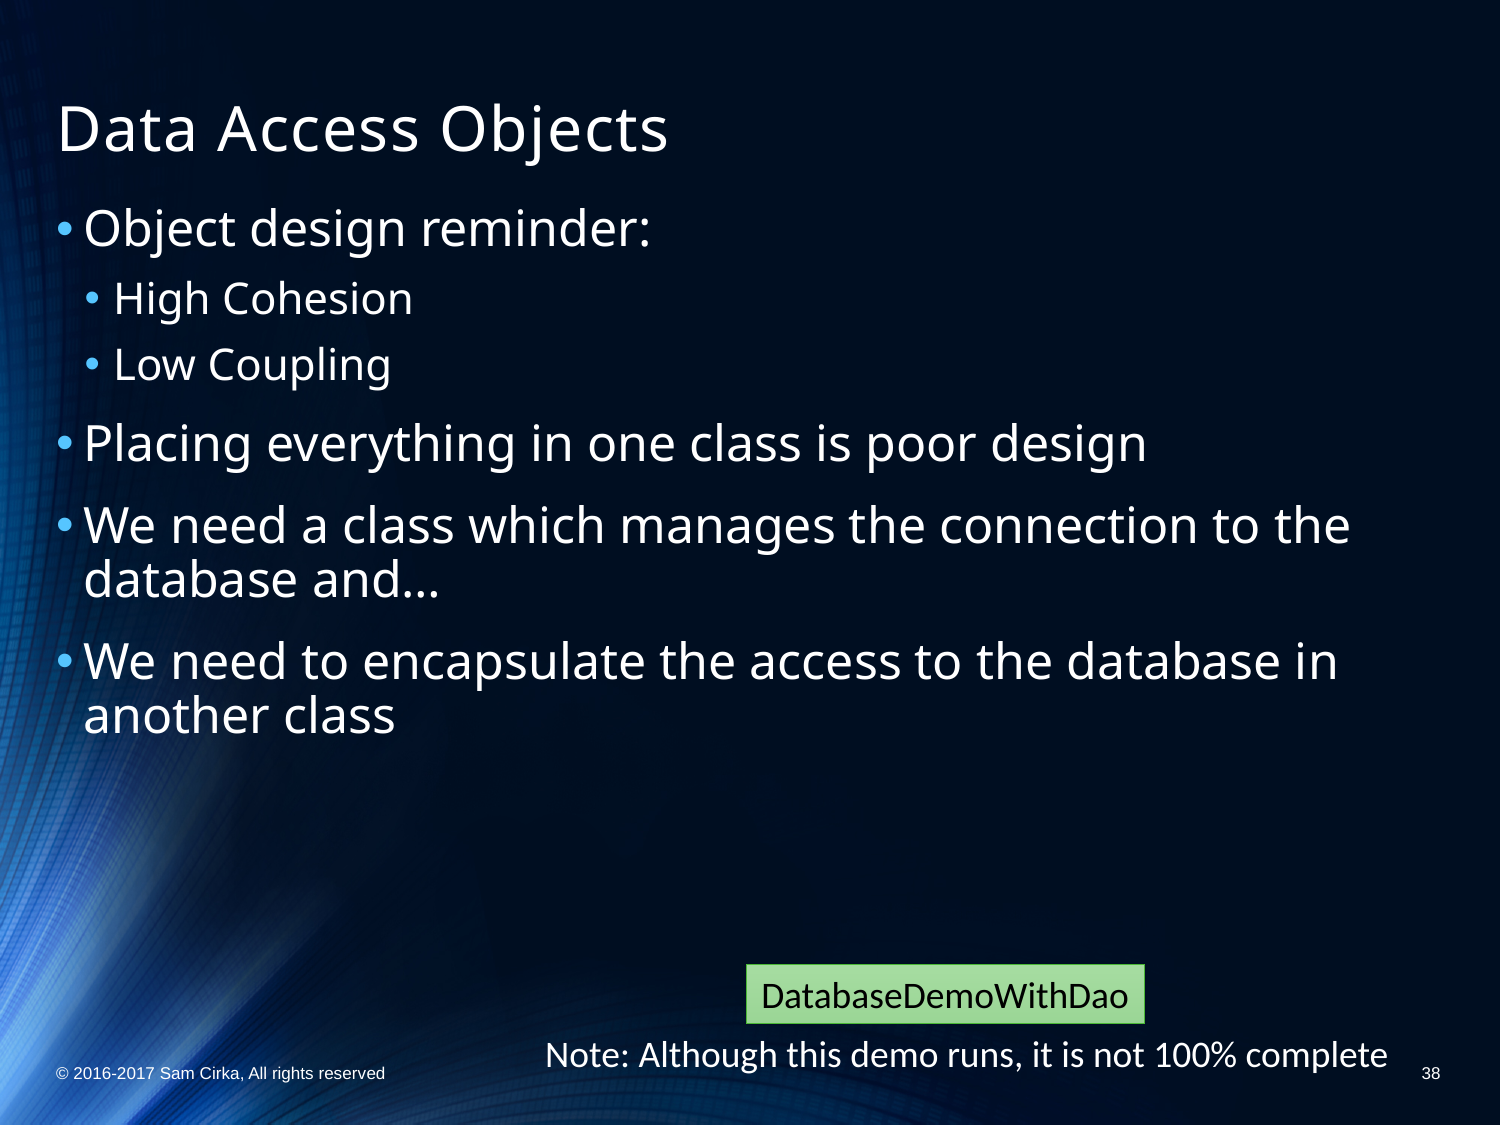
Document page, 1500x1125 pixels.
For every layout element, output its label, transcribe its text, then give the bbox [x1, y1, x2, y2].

text_box Note: Although this demo runs, it is not 100% complete [530, 1023, 1405, 1083]
footer © 2016-2017 Sam Cirka, All rights reserved [41, 1050, 848, 1096]
slide_number 38 [1352, 1050, 1456, 1096]
title Data Access Objects [41, 62, 1459, 173]
list Object design reminder: High Cohesion Low Coupling Placing everything in one class is poor design We need a class which manages the connection to the database and… We need to encapsulate the access to the database in another class [41, 196, 1459, 1024]
text_box DatabaseDemoWithDao [746, 964, 1145, 1023]
picture [0, 0, 1500, 1125]
